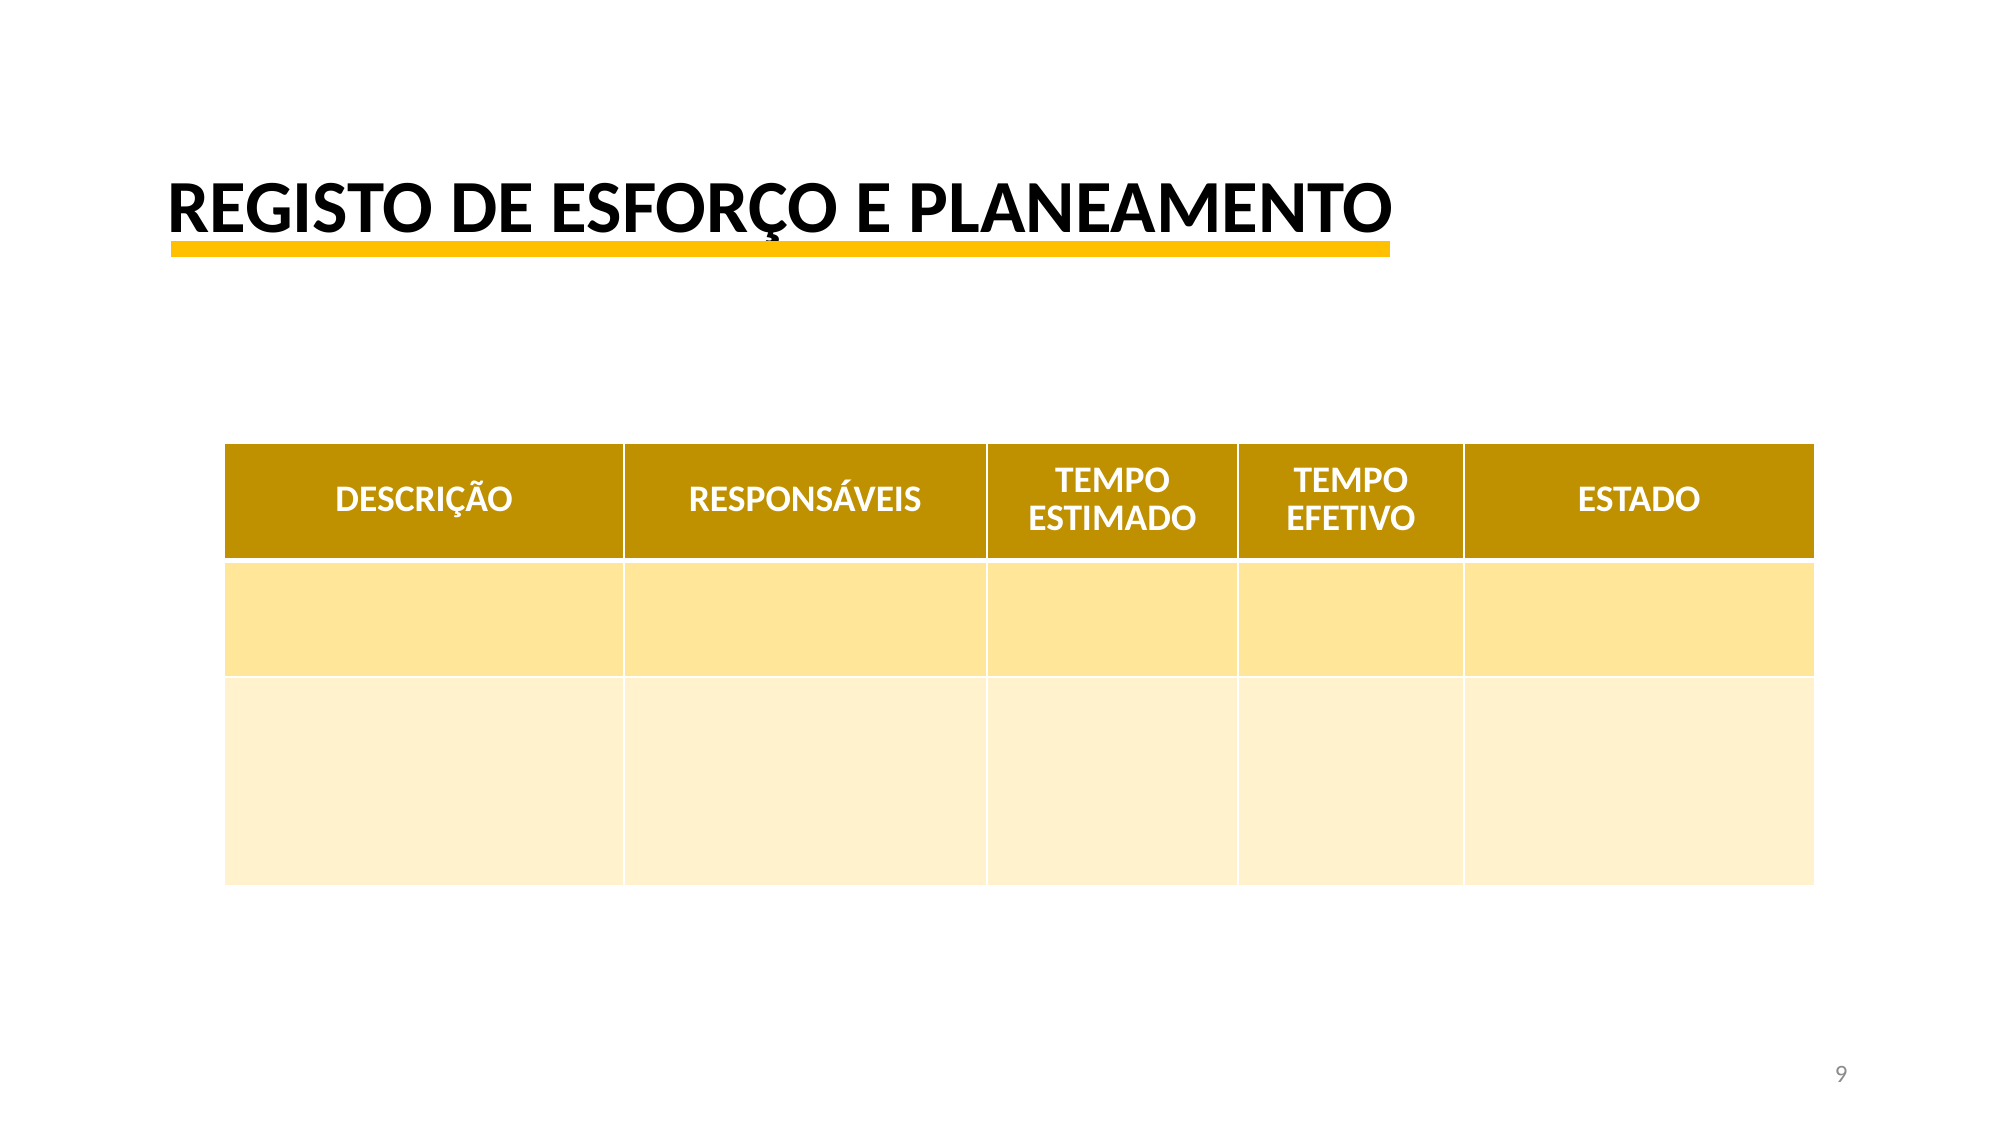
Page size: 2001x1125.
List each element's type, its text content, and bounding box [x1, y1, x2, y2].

table_cell [1239, 563, 1463, 676]
table_cell [225, 678, 623, 885]
table_cell [625, 563, 986, 676]
text_box [171, 241, 1390, 257]
table_cell [225, 563, 623, 676]
table_header DESCRIÇÃO [225, 444, 623, 558]
slide_number 9 [1412, 1042, 1863, 1103]
text_box REGISTO DE ESFORÇO E PLANEAMENTO [152, 149, 1640, 255]
table_cell [1465, 563, 1814, 676]
table_header TEMPO EFETIVO [1239, 444, 1463, 558]
table_header TEMPO ESTIMADO [988, 444, 1237, 558]
table_header ESTADO [1465, 444, 1814, 558]
table_cell [1239, 678, 1463, 885]
table_cell [625, 678, 986, 885]
table_cell [1465, 678, 1814, 885]
table_cell [988, 563, 1237, 676]
table_cell [988, 678, 1237, 885]
table_header RESPONSÁVEIS [625, 444, 986, 558]
